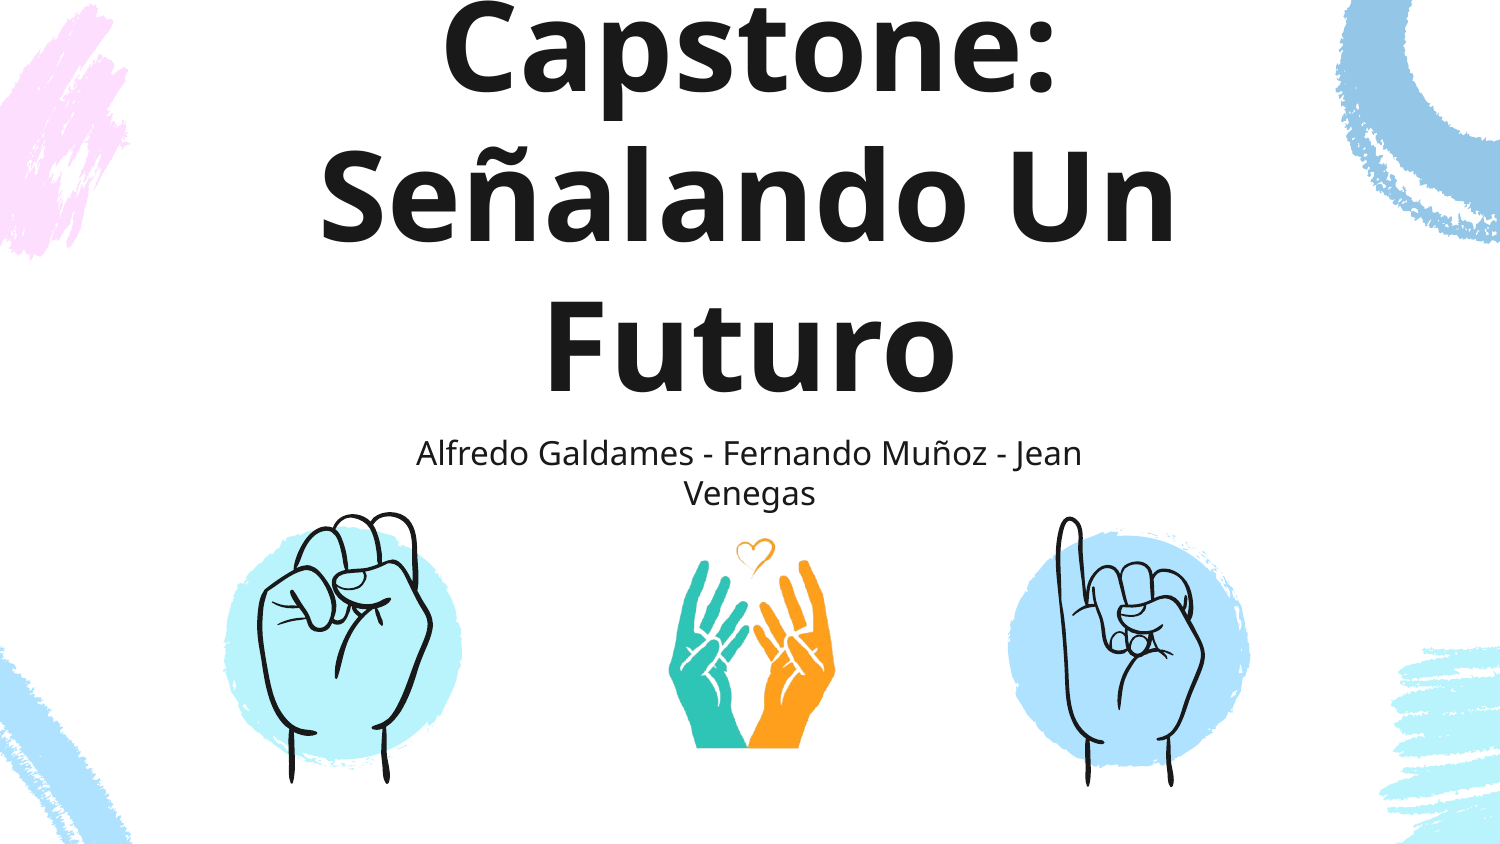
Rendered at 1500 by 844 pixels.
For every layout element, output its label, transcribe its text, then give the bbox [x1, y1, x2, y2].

picture [625, 515, 875, 781]
title Proyecto Capstone: Señalando Un Futuro [229, 135, 1271, 431]
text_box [958, 476, 1301, 819]
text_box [222, 511, 463, 785]
subtitle Alfredo Galdames - Fernando Muñoz - Jean Venegas [333, 417, 1167, 483]
